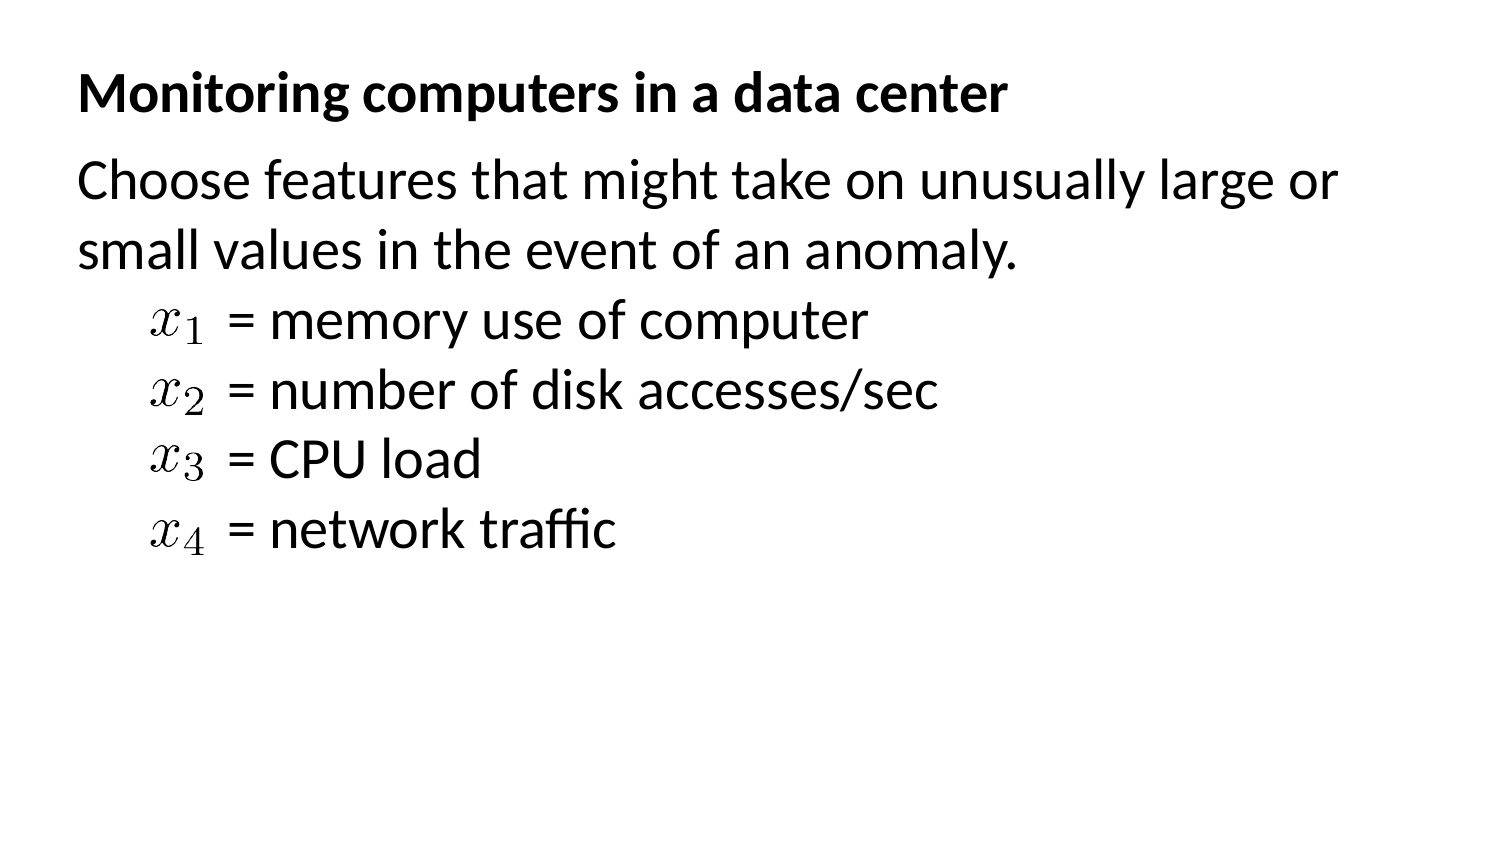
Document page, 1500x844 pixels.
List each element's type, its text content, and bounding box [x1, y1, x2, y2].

text_box Monitoring computers in a data center [62, 46, 1425, 132]
picture [149, 519, 205, 555]
picture [149, 309, 202, 345]
picture [149, 444, 204, 481]
picture [149, 379, 203, 415]
text_box Choose features that might take on unusually large or small values in the event of an anomaly. = memory use of computer = number of disk accesses/sec = CPU load = network traffic [62, 133, 1425, 638]
